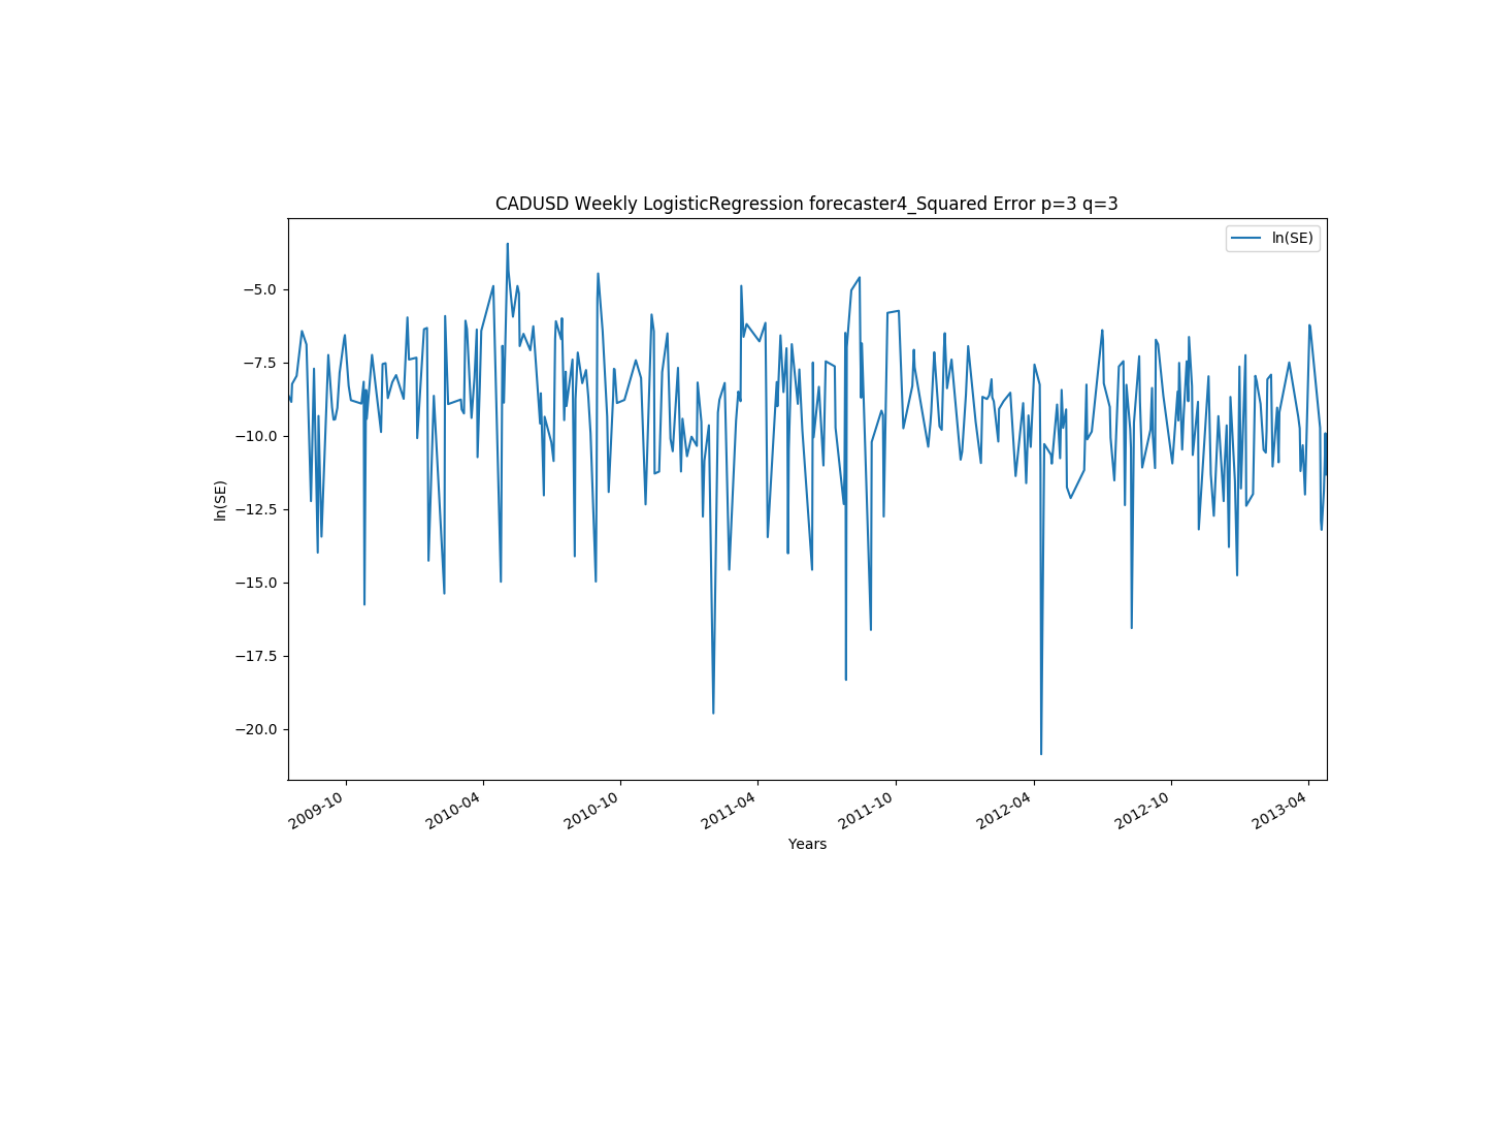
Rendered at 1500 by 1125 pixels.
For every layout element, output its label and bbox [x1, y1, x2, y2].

picture [119, 119, 1461, 946]
